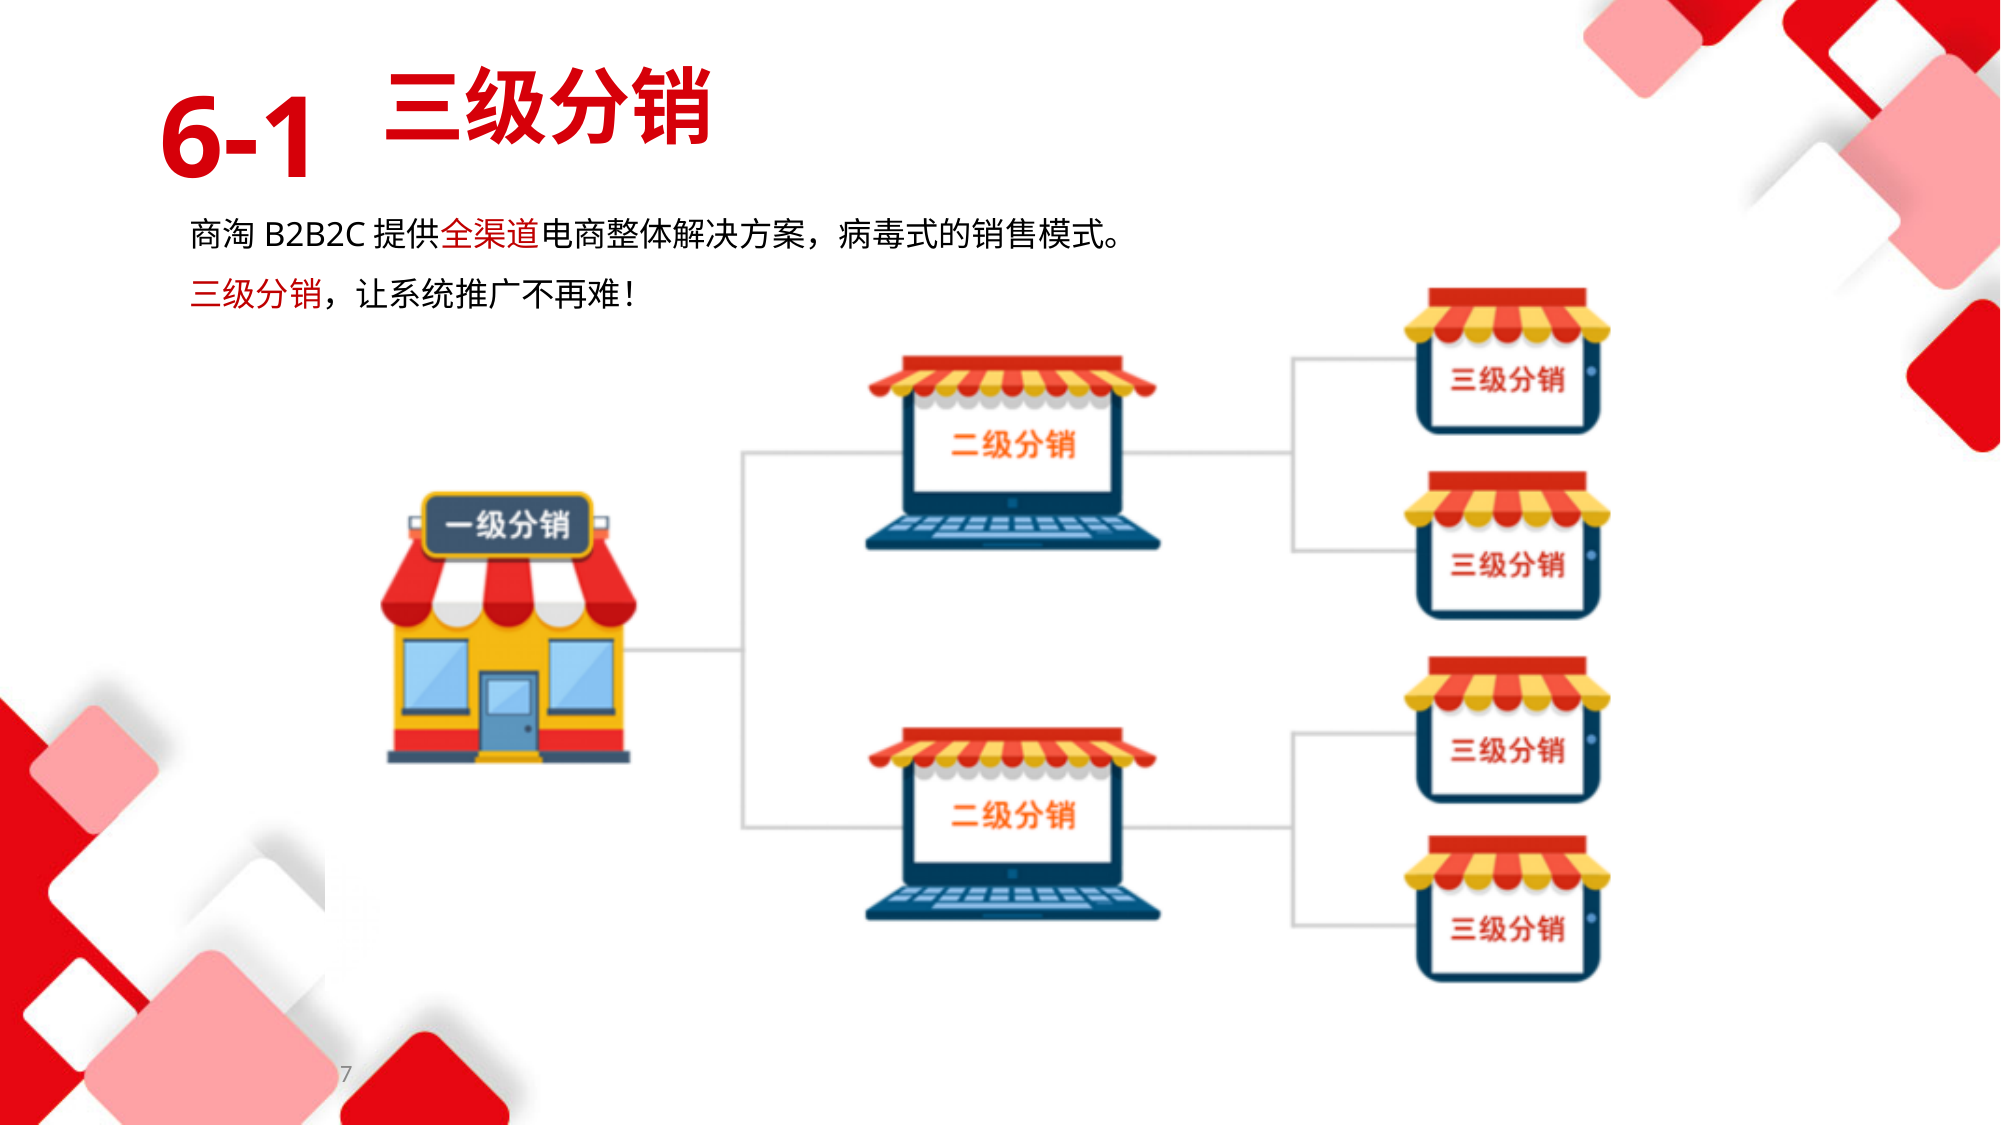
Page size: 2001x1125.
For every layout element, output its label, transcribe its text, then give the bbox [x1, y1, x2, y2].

text_box 三级分销 [367, 46, 1093, 162]
picture [0, 0, 2001, 1125]
text_box 6-1 [84, 0, 367, 208]
text_box 商淘B2B2C提供全渠道电商整体解决方案，病毒式的销售模式。 三级分销，让系统推广不再难！ [174, 185, 1482, 321]
slide_number 7 [325, 1042, 676, 1103]
